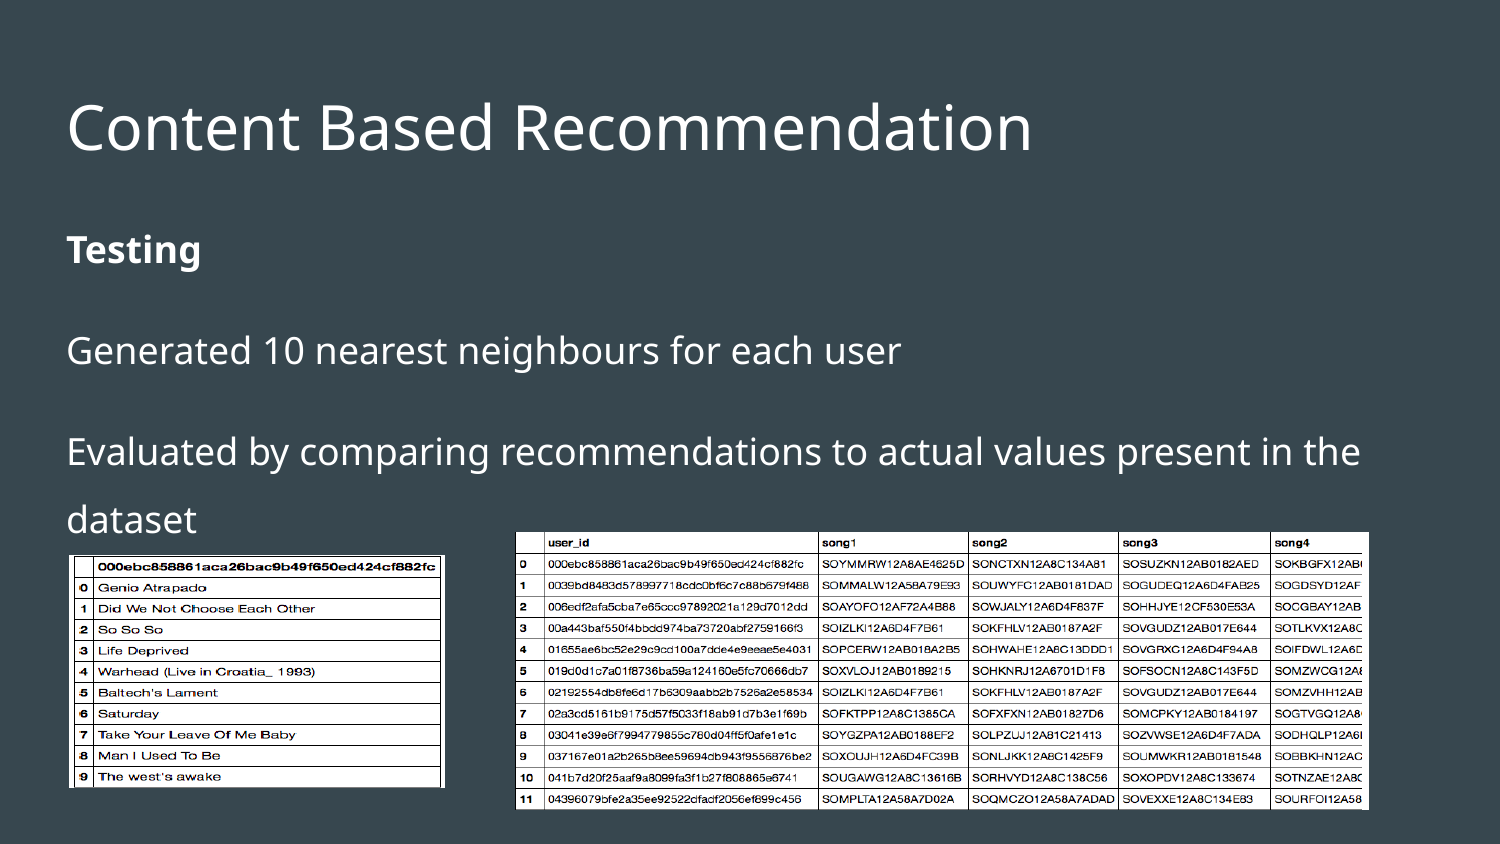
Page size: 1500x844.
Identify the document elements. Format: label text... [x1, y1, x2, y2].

picture [515, 532, 1369, 810]
title Content Based Recommendation [51, 72, 1449, 167]
picture [68, 554, 446, 788]
list Testing Generated 10 nearest neighbours for each user Evaluated by comparing recommendations to actual values present in the dataset [51, 189, 1449, 750]
